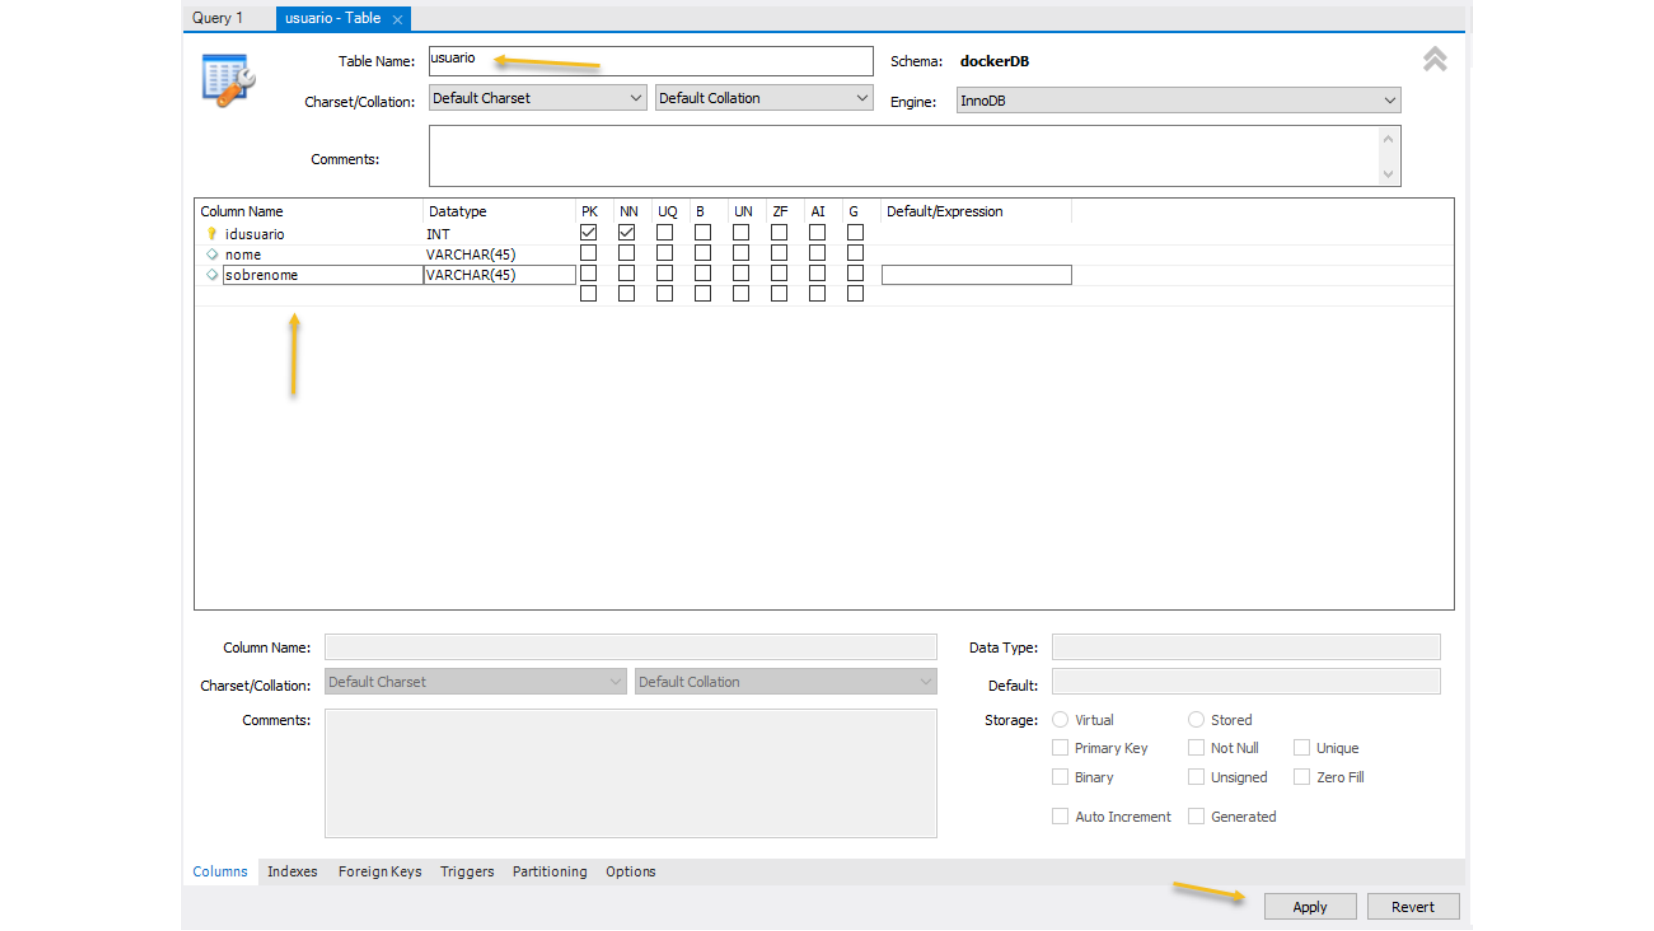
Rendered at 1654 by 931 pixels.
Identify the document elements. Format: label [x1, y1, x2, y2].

picture [181, 0, 1473, 931]
